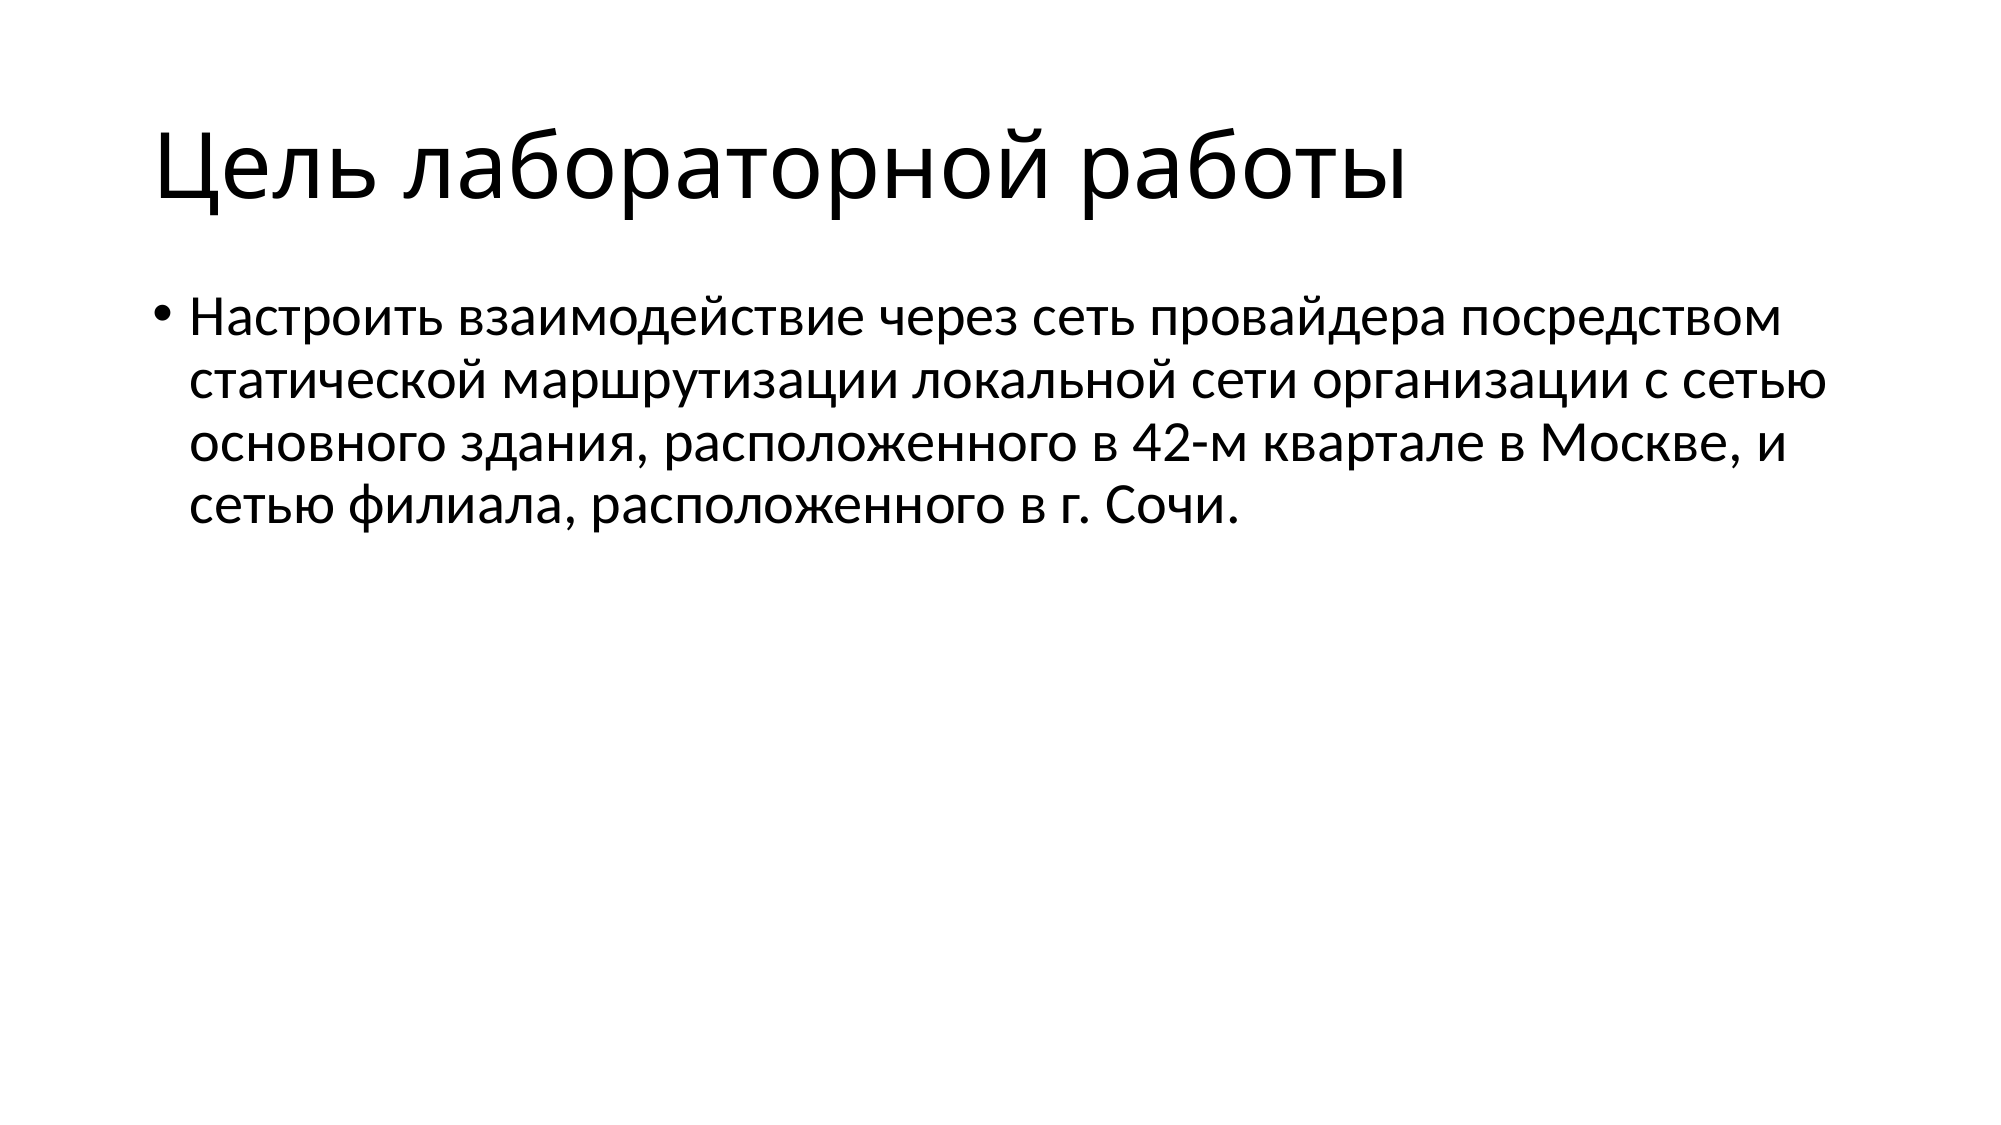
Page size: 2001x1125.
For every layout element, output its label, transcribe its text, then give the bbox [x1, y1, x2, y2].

title Цель лабораторной работы [137, 59, 1863, 277]
list Настроить взаимодействие через сеть провайдера посредством статической маршрутизации локальной сети организации с сетью основного здания, расположенного в 42-м квартале в Москве, и сетью филиала, расположенного в г. Сочи. [137, 277, 1863, 992]
